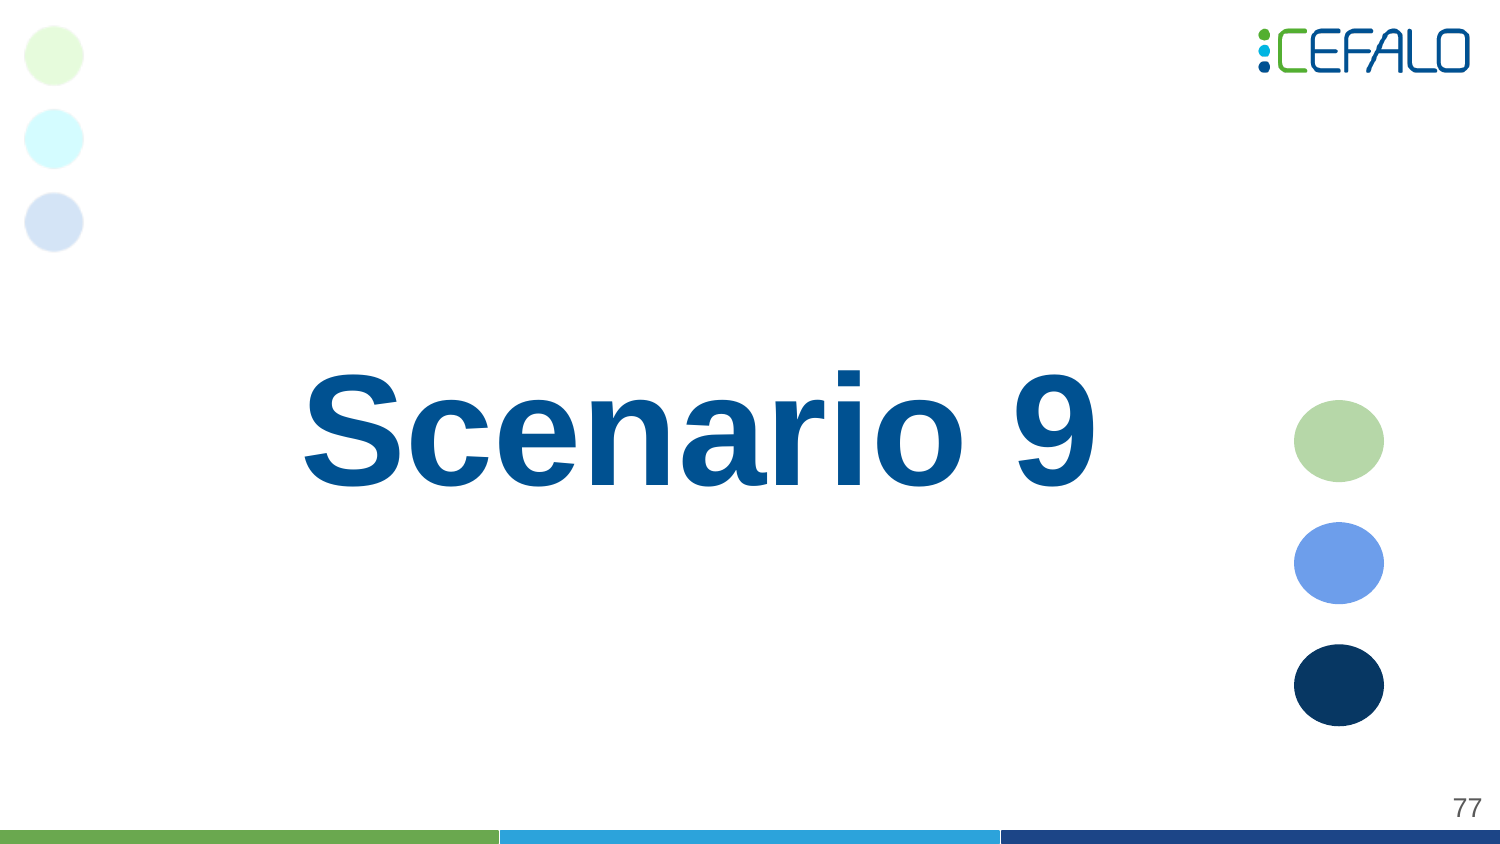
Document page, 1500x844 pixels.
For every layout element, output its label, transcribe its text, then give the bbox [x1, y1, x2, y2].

picture [1258, 28, 1470, 73]
slide_number ‹#› [1403, 779, 1494, 844]
text_box [1294, 644, 1385, 727]
text_box [1294, 400, 1385, 483]
text_box [1294, 522, 1385, 605]
title Scenario 9 [170, 86, 1266, 758]
